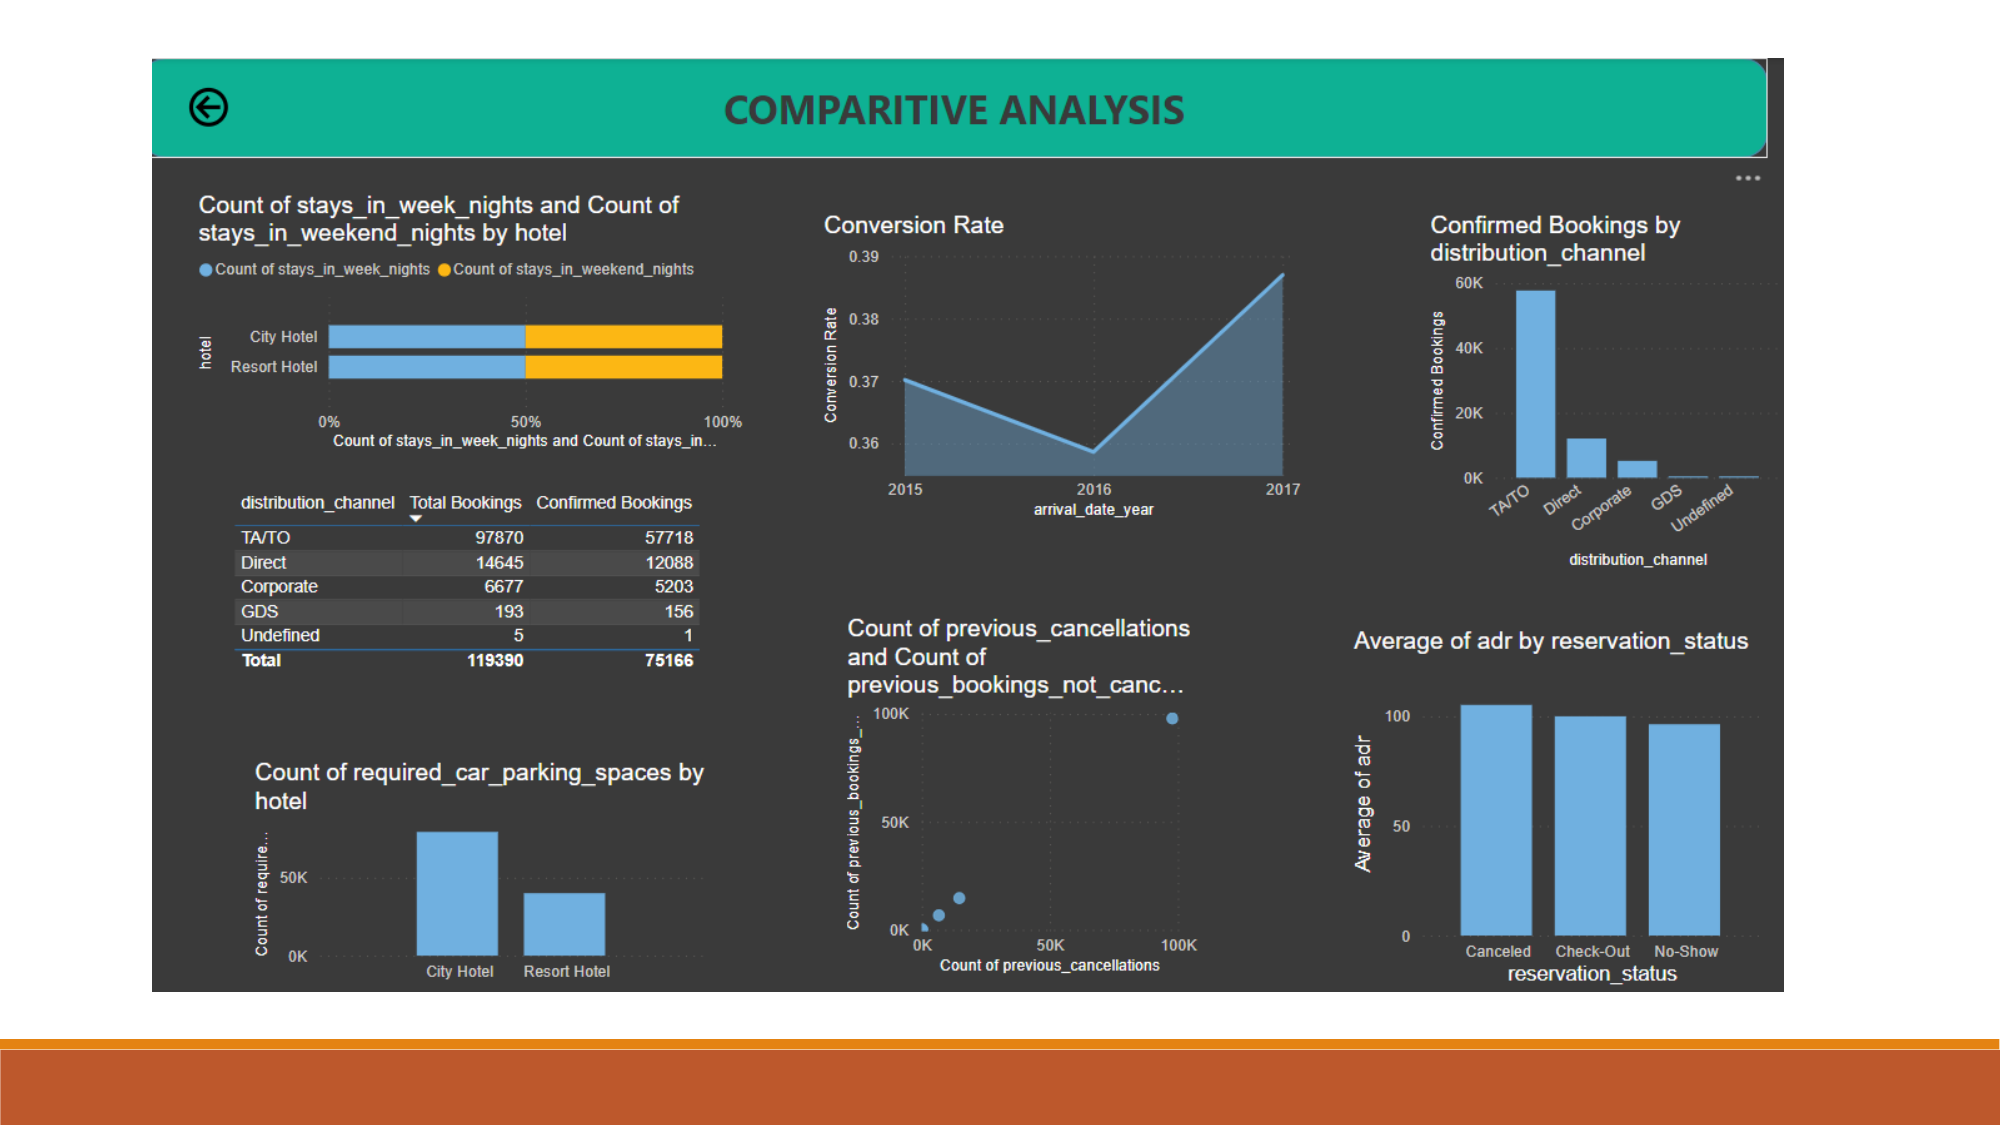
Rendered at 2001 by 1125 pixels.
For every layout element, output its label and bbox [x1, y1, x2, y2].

picture [151, 58, 1785, 992]
